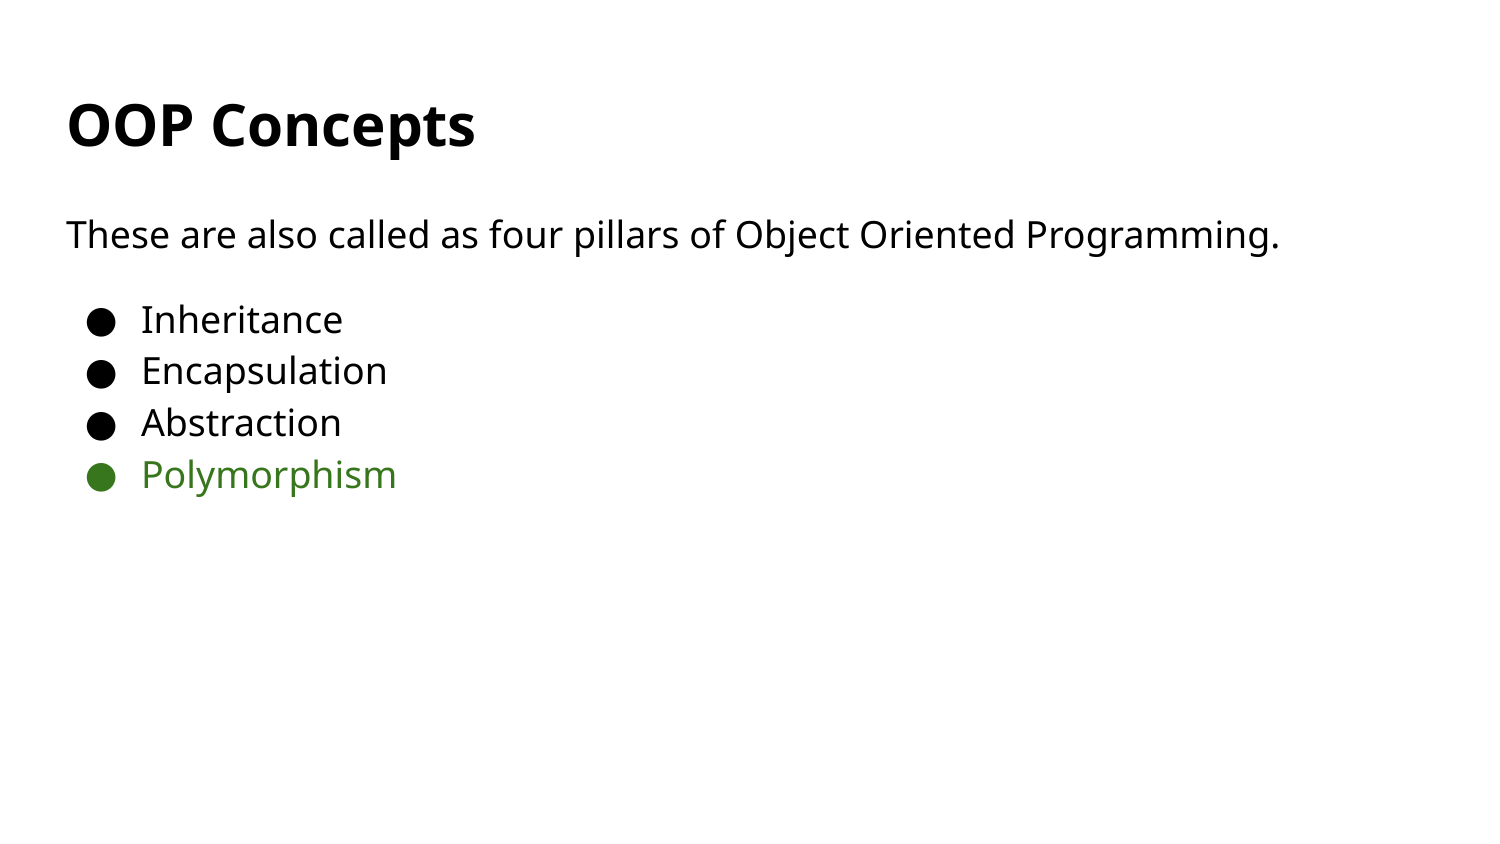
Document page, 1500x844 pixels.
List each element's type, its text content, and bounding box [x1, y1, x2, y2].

list These are also called as four pillars of Object Oriented Programming. Inheritance Encapsulation Abstraction Polymorphism [51, 189, 1449, 750]
title OOP Concepts [51, 72, 1449, 167]
